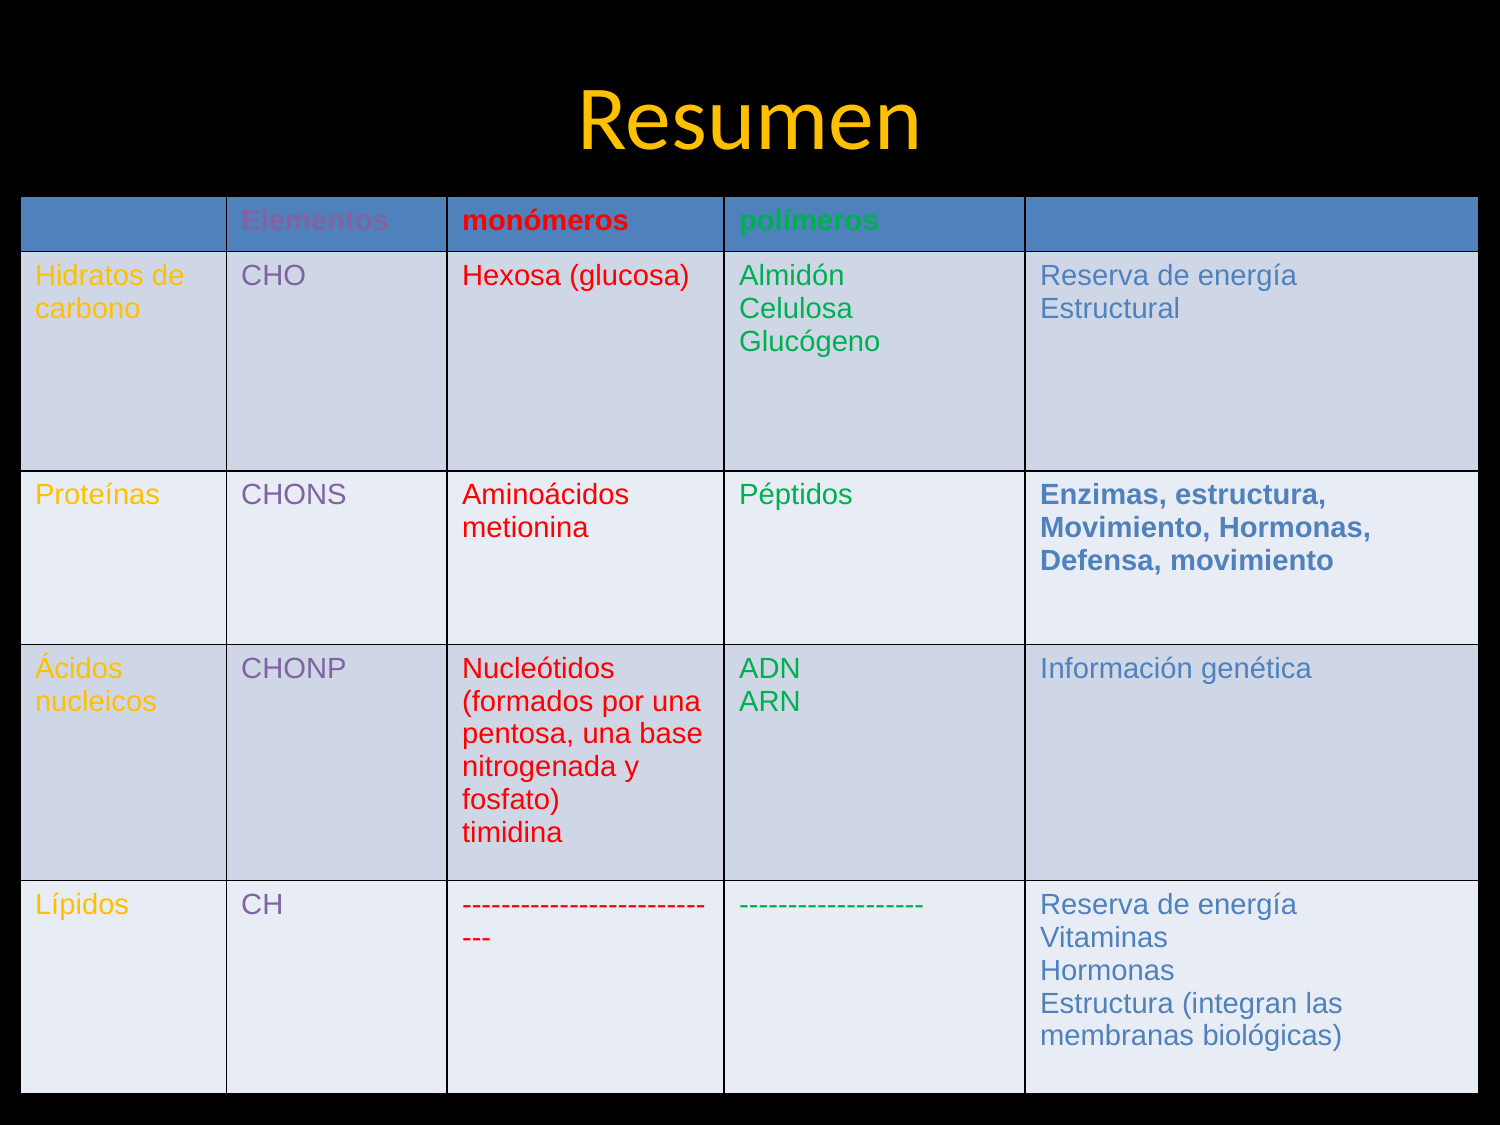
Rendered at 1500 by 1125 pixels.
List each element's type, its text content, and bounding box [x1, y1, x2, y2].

table_cell Información genética [1026, 645, 1478, 880]
table_cell CHONS [227, 472, 446, 644]
title Resumen [100, 19, 1400, 196]
table_cell ADN ARN [725, 645, 1024, 880]
table_cell Lípidos [21, 881, 226, 1093]
table_cell CH [227, 881, 446, 1093]
table_cell Péptidos [725, 472, 1024, 644]
table_cell ------------------- [725, 881, 1024, 1093]
table_cell Hidratos de carbono [21, 252, 226, 470]
table_cell Ácidos nucleicos [21, 645, 226, 880]
table_cell Enzimas, estructura, Movimiento, Hormonas, Defensa, movimiento [1026, 472, 1478, 644]
table_header función [1026, 197, 1478, 251]
table_cell ---------------------------- [448, 881, 723, 1093]
table_header monómeros [448, 197, 723, 251]
table_cell Reserva de energía Vitaminas Hormonas Estructura (integran las membranas biológicas) [1026, 881, 1478, 1093]
table_cell CHO [227, 252, 446, 470]
table_cell Hexosa (glucosa) [448, 252, 723, 470]
table_cell Nucleótidos (formados por una pentosa, una base nitrogenada y fosfato) timidina [448, 645, 723, 880]
table_header [21, 197, 226, 251]
table_cell CHONP [227, 645, 446, 880]
table_cell Reserva de energía Estructural [1026, 252, 1478, 470]
table_cell Aminoácidos metionina [448, 472, 723, 644]
table_header polímeros [725, 197, 1024, 251]
table_header Elementos [227, 197, 446, 251]
table_cell Proteínas [21, 472, 226, 644]
table_cell Almidón Celulosa Glucógeno [725, 252, 1024, 470]
